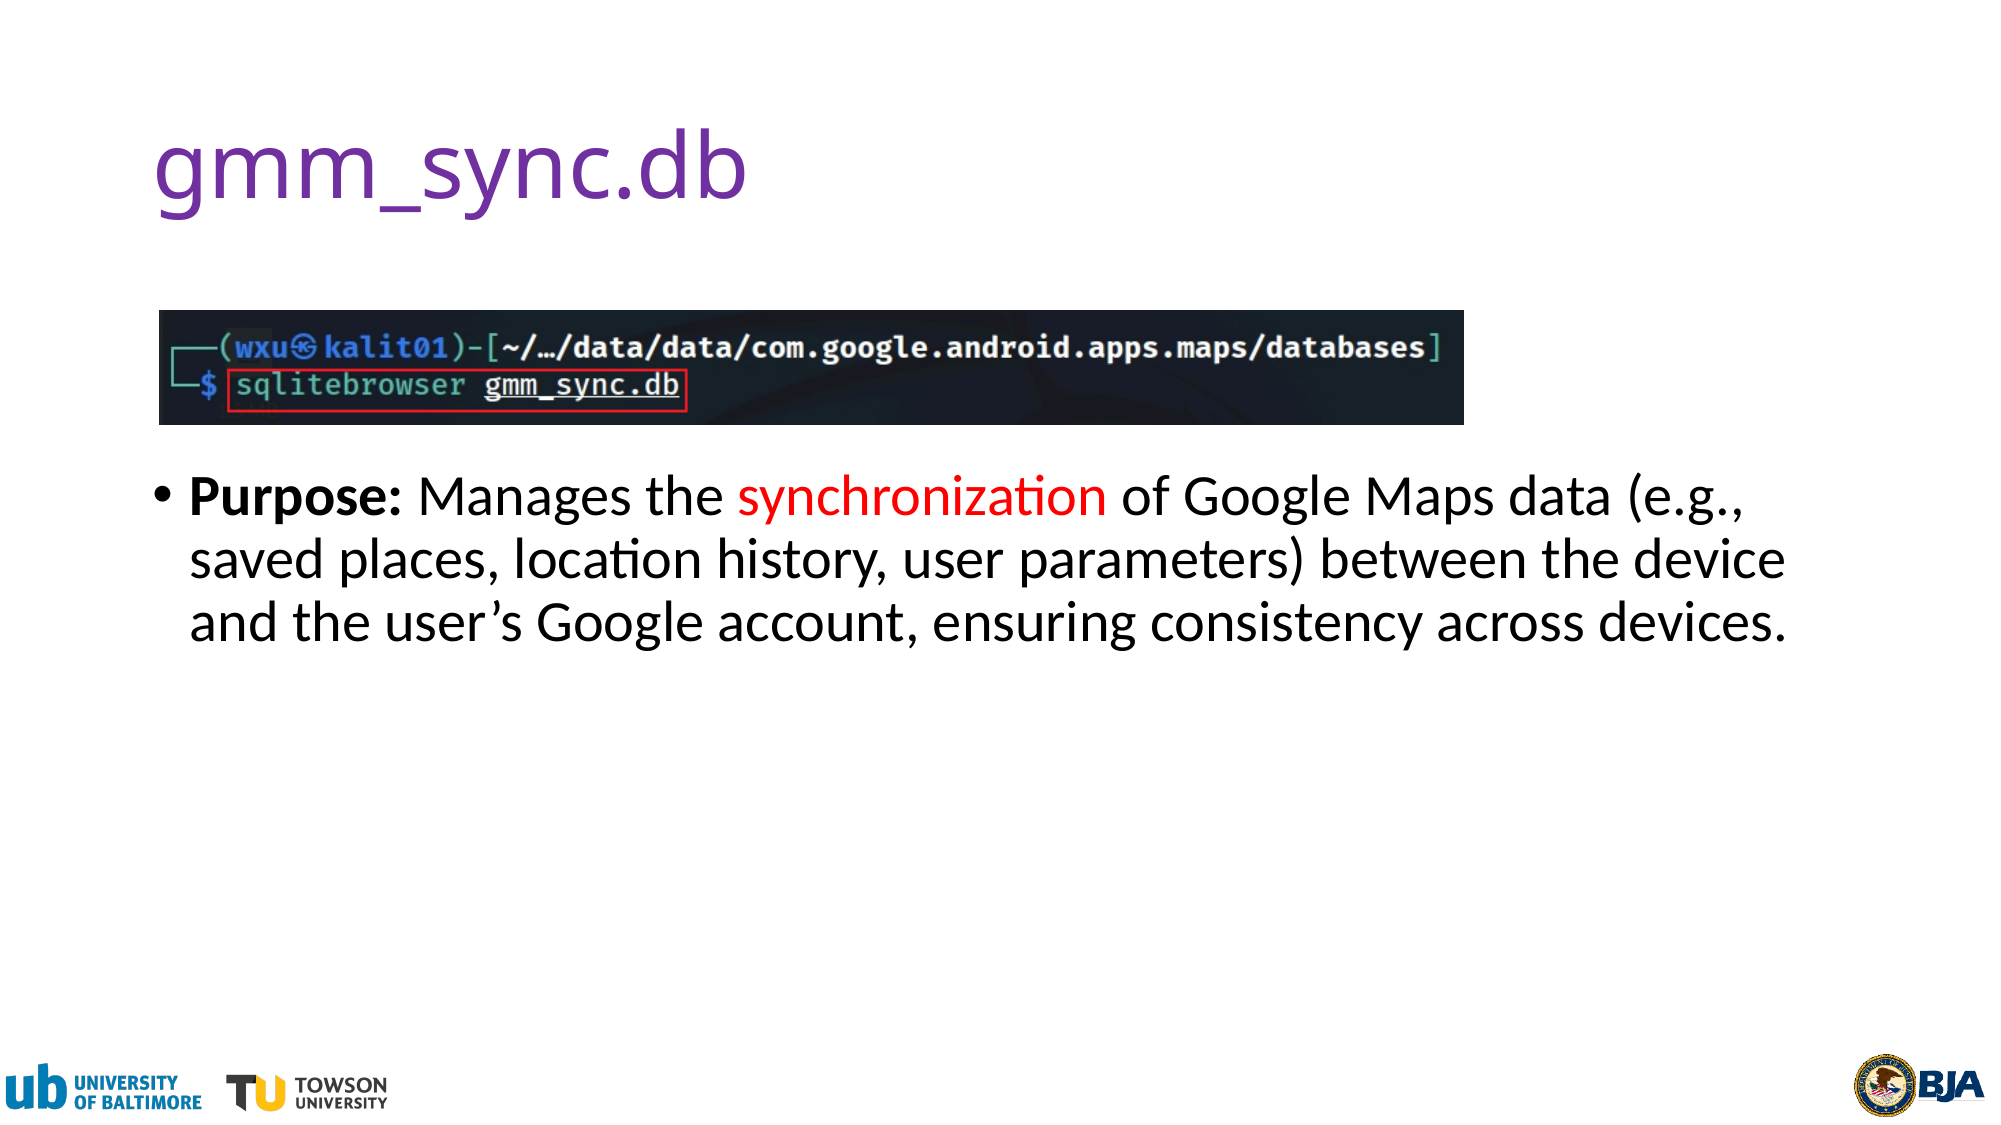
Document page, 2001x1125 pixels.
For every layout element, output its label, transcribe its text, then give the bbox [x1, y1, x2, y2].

picture [0, 1031, 407, 1125]
picture [1854, 1054, 1986, 1117]
list Purpose: Manages the synchronization of Google Maps data (e.g., saved places, location history, user parameters) between the device and the user’s Google account, ensuring consistency across devices. [137, 458, 1863, 749]
title gmm_sync.db [137, 59, 1863, 278]
picture [159, 310, 1464, 425]
